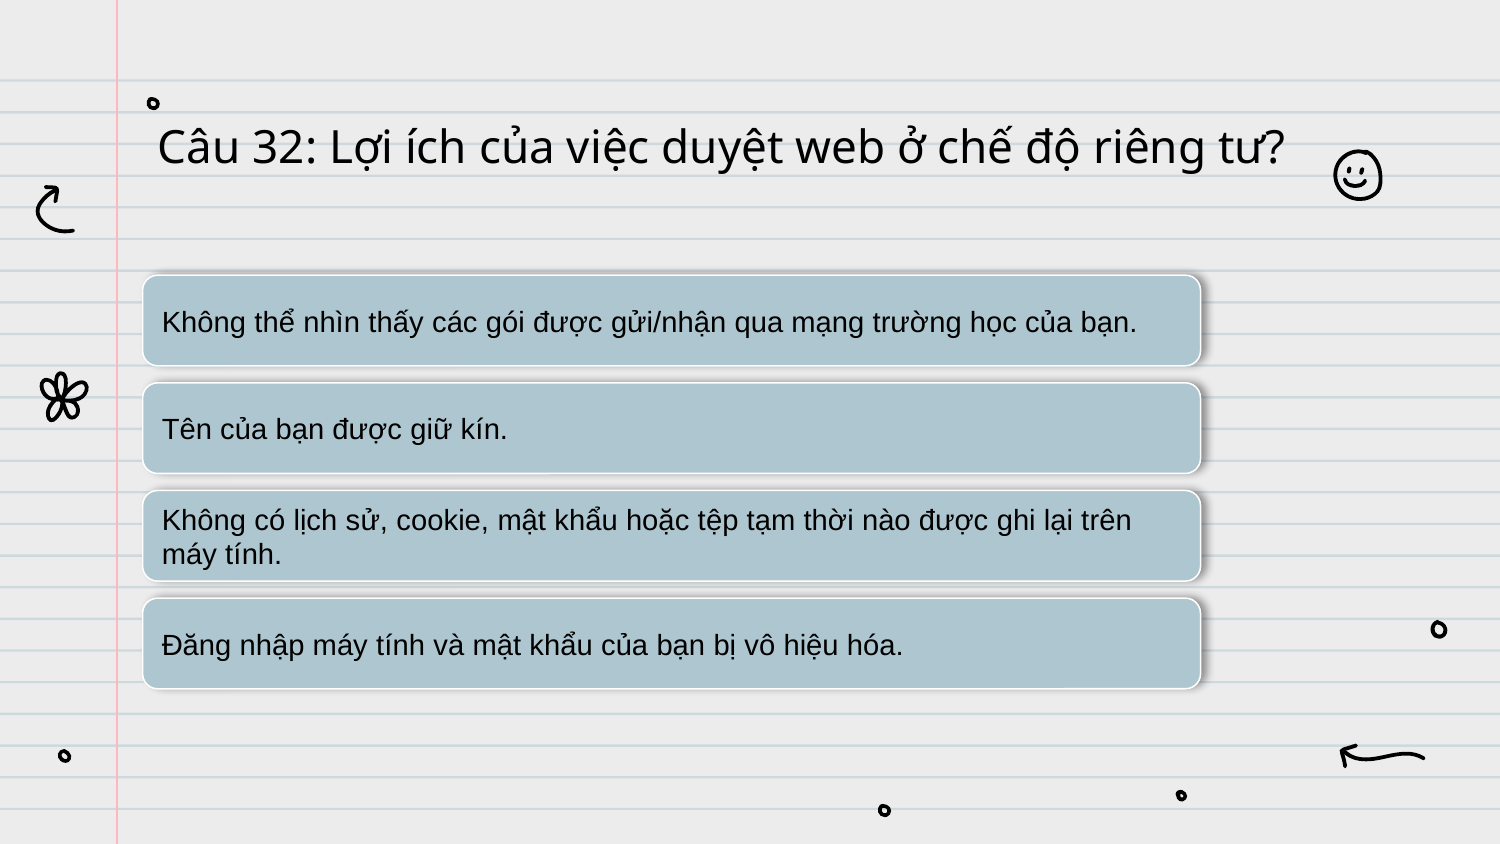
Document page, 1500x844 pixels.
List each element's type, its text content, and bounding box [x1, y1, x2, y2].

text_box Đăng nhập máy tính và mật khẩu của bạn bị vô hiệu hóa. [142, 598, 1201, 689]
text_box Tên của bạn được giữ kín. [142, 382, 1201, 474]
title Câu 32: Lợi ích của việc duyệt web ở chế độ riêng tư? [142, 42, 1477, 248]
text_box Không thể nhìn thấy các gói được gửi/nhận qua mạng trường học của bạn. [142, 275, 1201, 366]
text_box Không có lịch sử, cookie, mật khẩu hoặc tệp tạm thời nào được ghi lại trên máy tính. [142, 490, 1201, 582]
